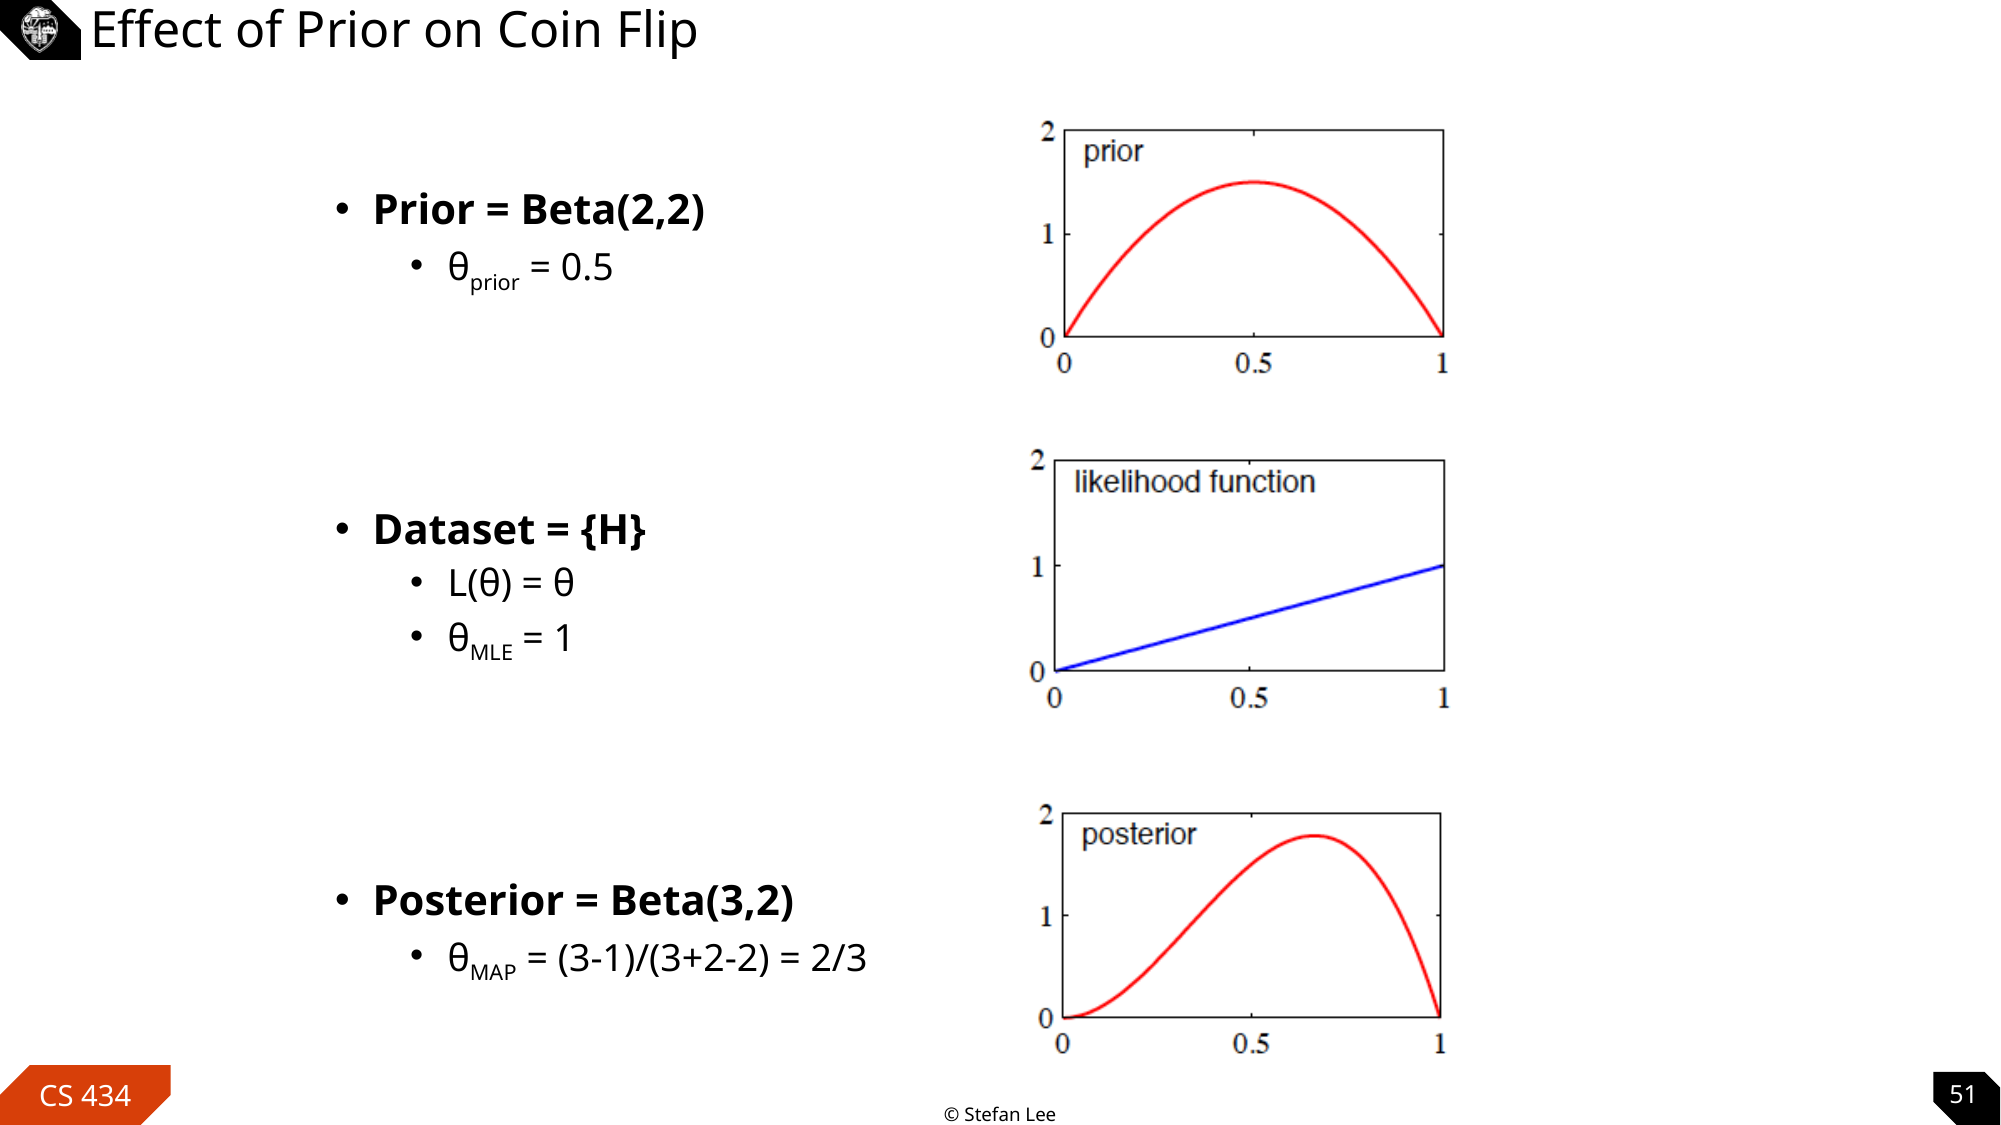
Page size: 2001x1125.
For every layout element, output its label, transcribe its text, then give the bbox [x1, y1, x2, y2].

picture [999, 434, 1473, 722]
picture [1012, 96, 1473, 385]
slide_number 51 [1933, 1071, 1994, 1119]
text_box Prior = Beta(2,2) θprior = 0.5 Dataset = {H} L(θ) = θ θMLE = 1 Posterior = Beta(3,2) θMAP = (3-1)/(3+2-2) = 2/3 [320, 181, 1596, 1044]
picture [1012, 771, 1465, 1072]
title Effect of Prior on Coin Flip [0, 1, 1699, 61]
